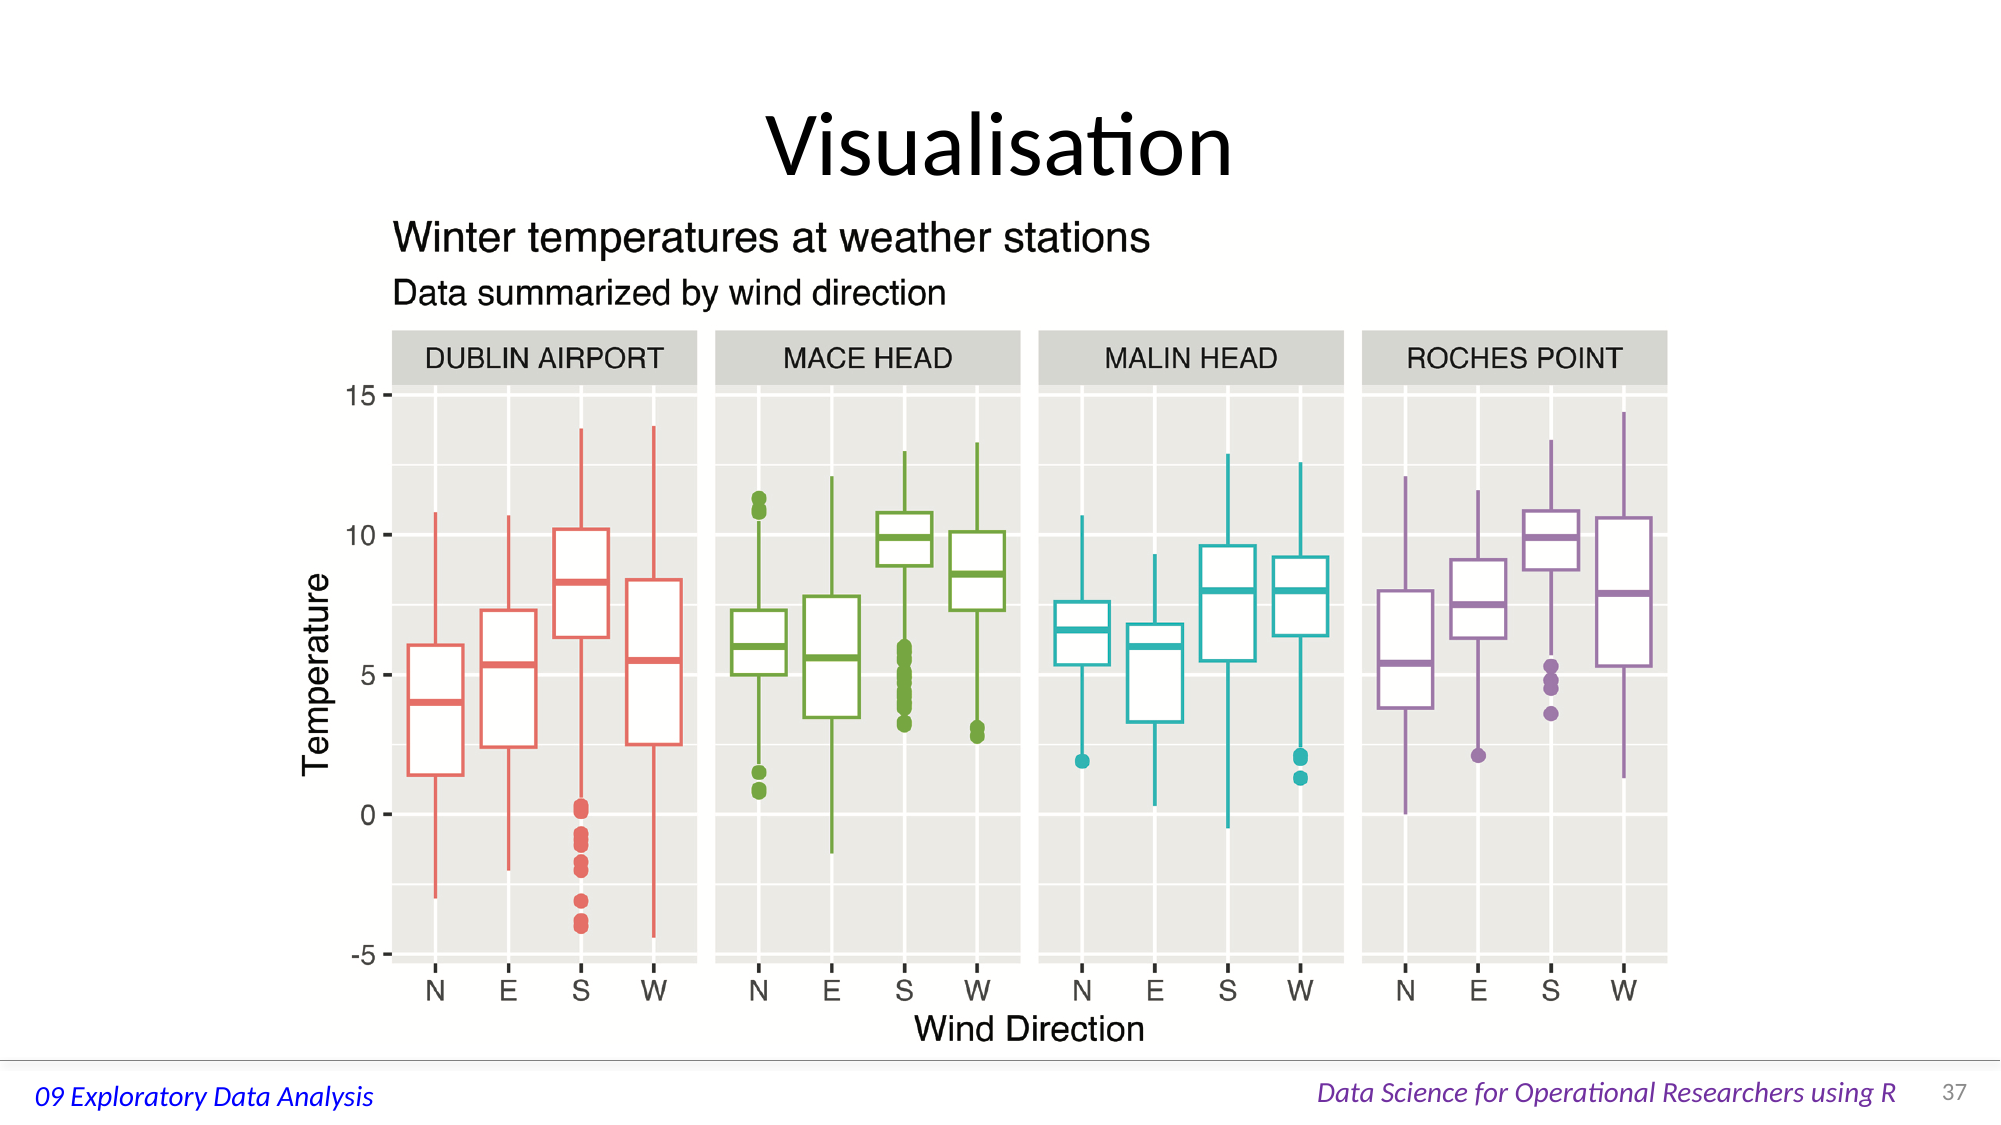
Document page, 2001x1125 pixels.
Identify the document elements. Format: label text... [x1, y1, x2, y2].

title Visualisation [99, 45, 1900, 233]
slide_number 37 [1899, 1060, 1983, 1120]
picture [299, 219, 1669, 1044]
